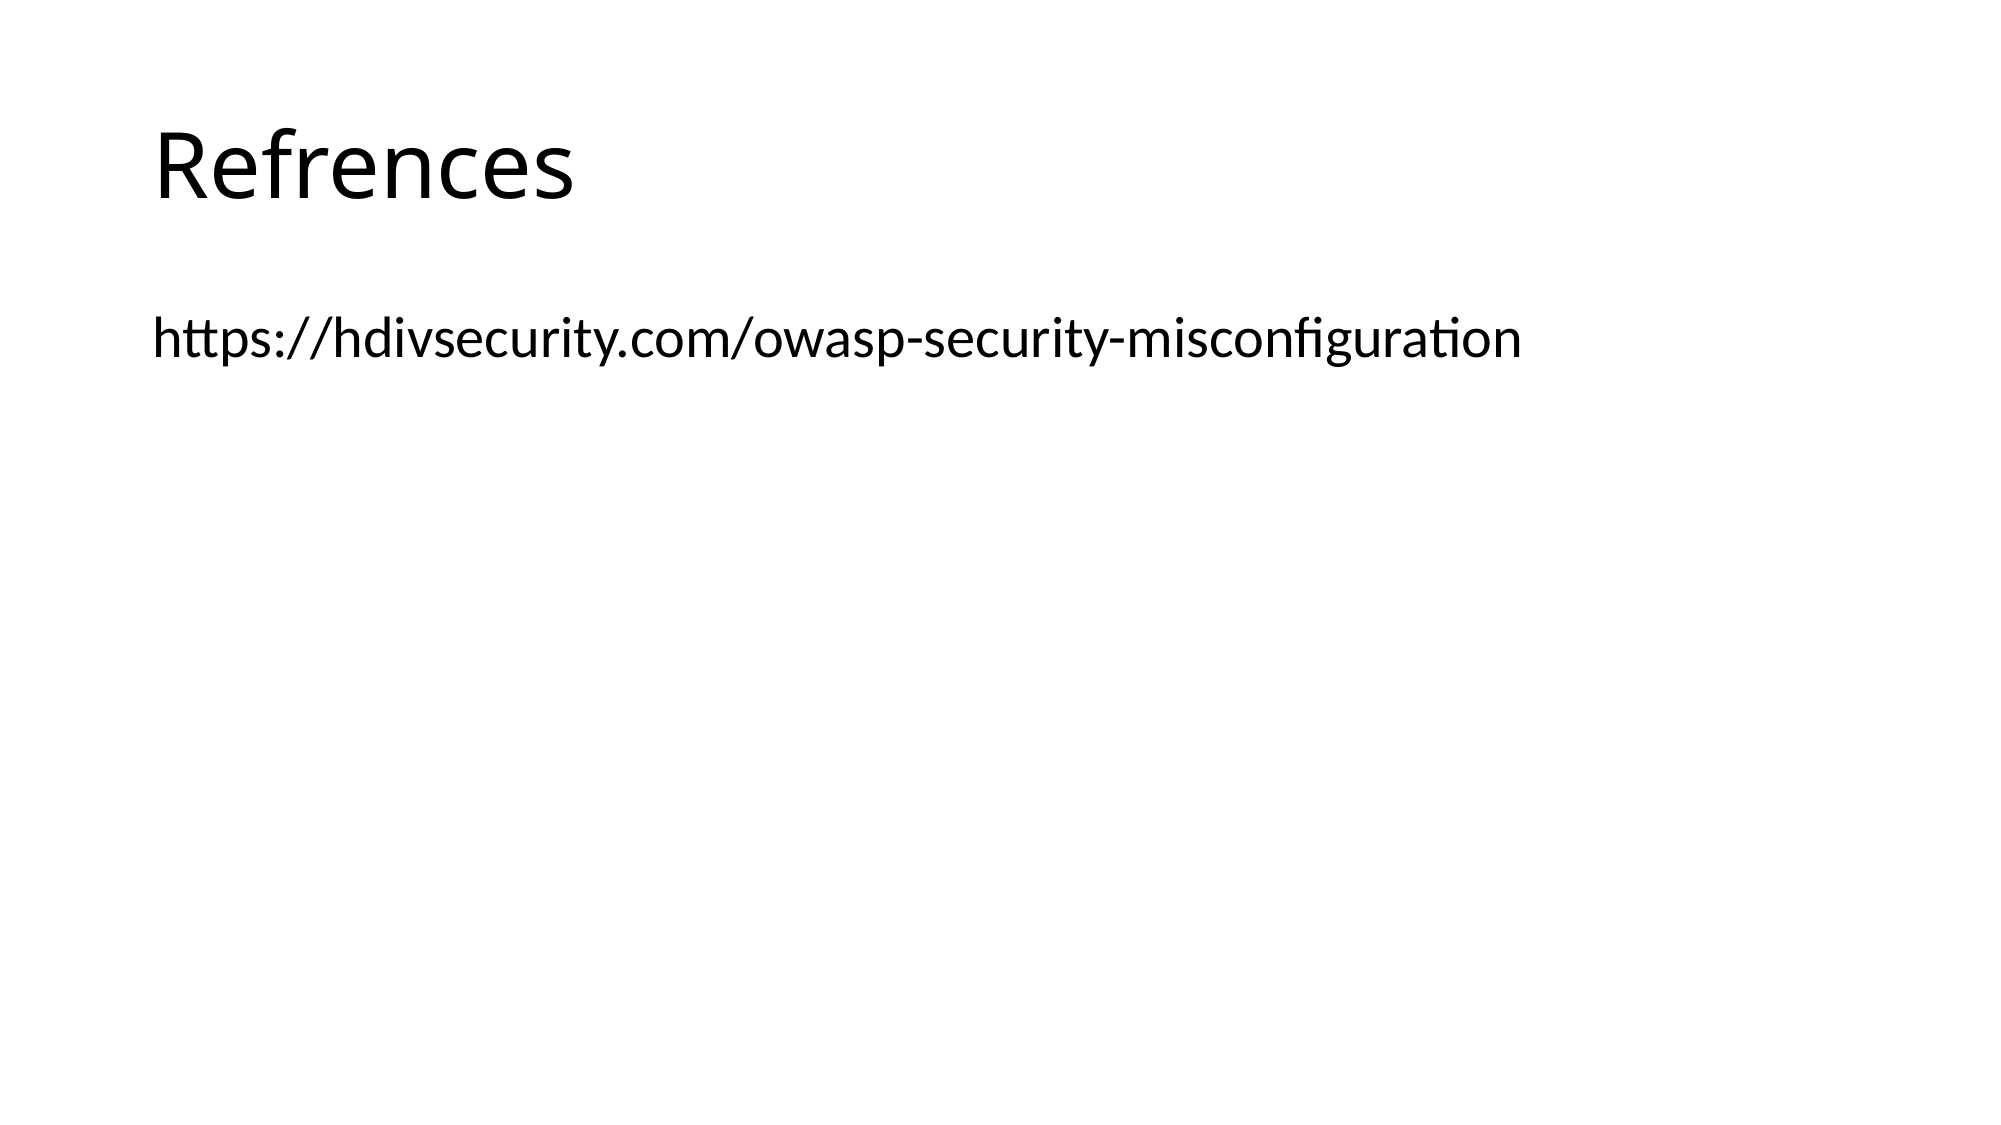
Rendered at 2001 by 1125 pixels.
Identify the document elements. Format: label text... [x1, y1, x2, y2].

list https://hdivsecurity.com/owasp-security-misconfiguration [137, 299, 1863, 1014]
title Refrences [137, 59, 1863, 278]
